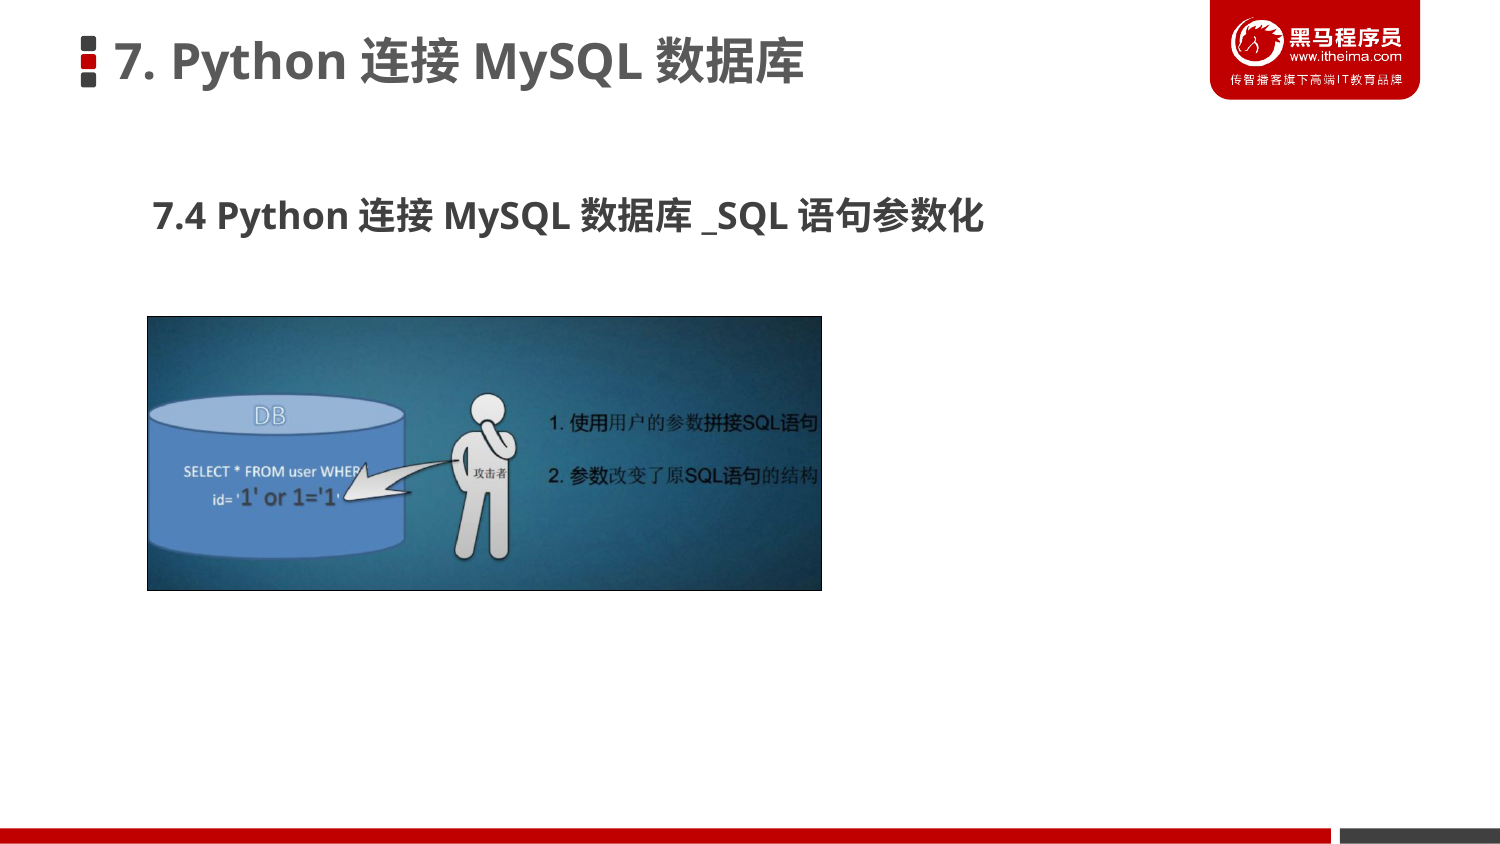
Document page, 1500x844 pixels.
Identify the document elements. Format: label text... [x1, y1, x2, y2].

text_box 7.4 Python连接MySQL数据库_SQL语句参数化 [137, 161, 1164, 245]
picture [147, 316, 822, 591]
text_box 7. Python连接MySQL数据库 [103, 0, 987, 130]
picture [1212, 8, 1421, 94]
